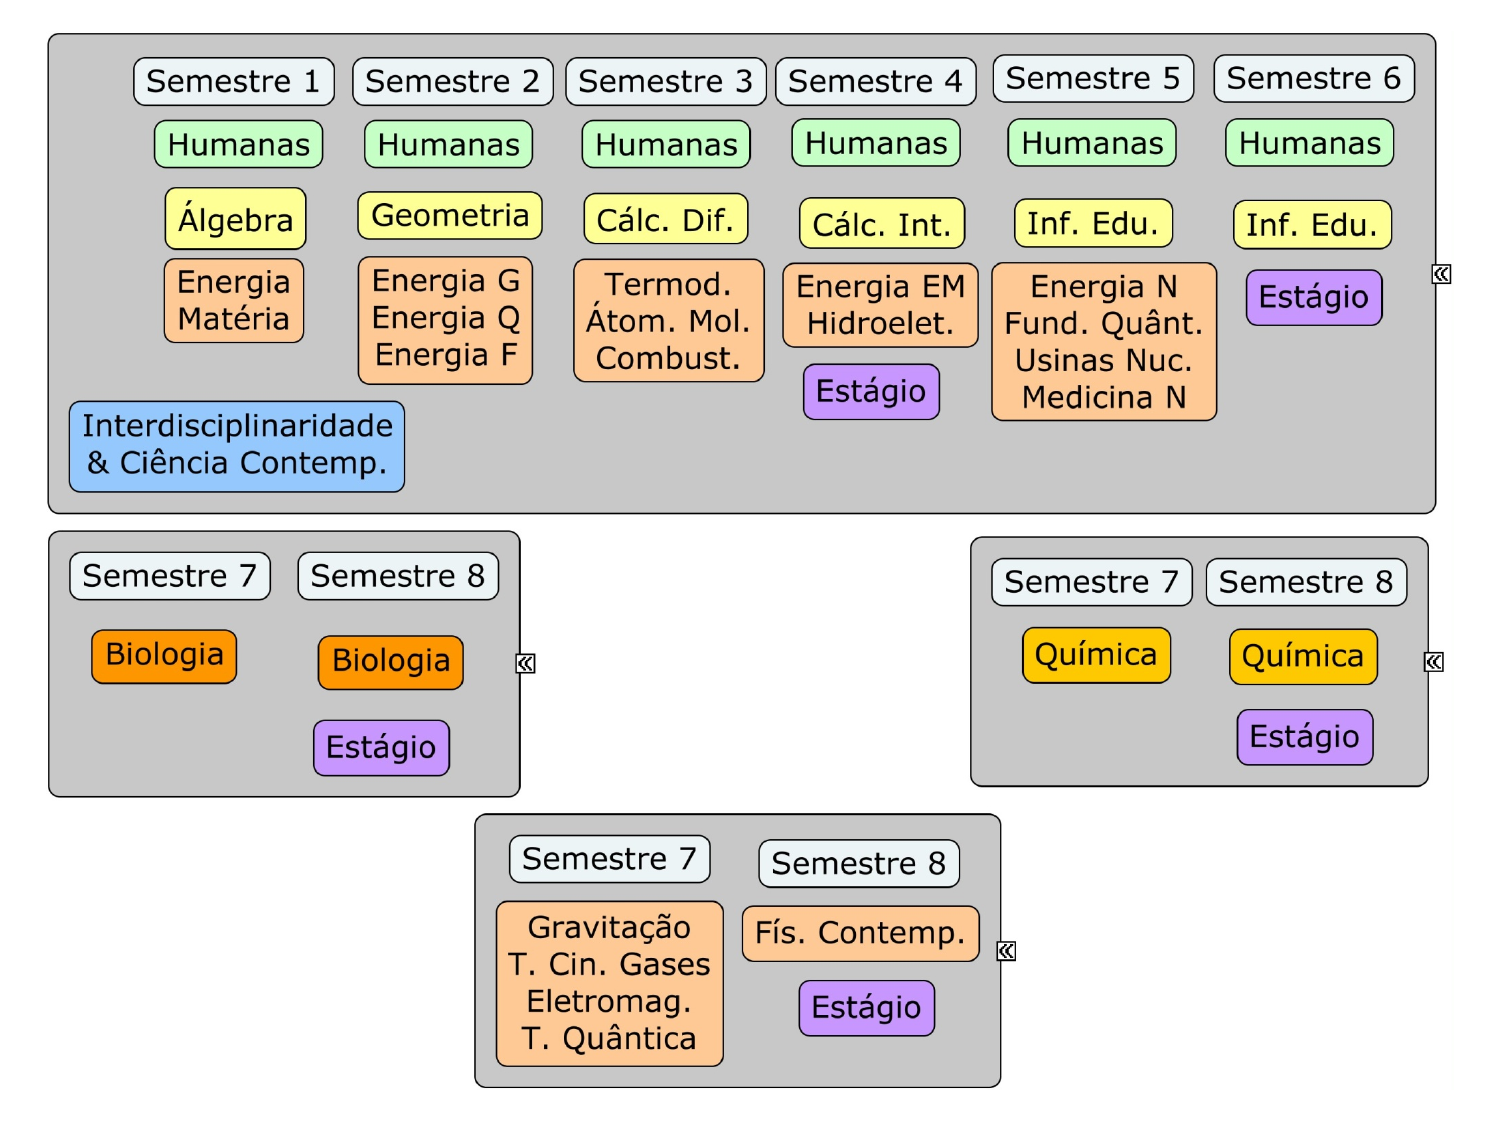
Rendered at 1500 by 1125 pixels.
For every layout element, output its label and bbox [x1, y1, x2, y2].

picture [46, 31, 1454, 1091]
